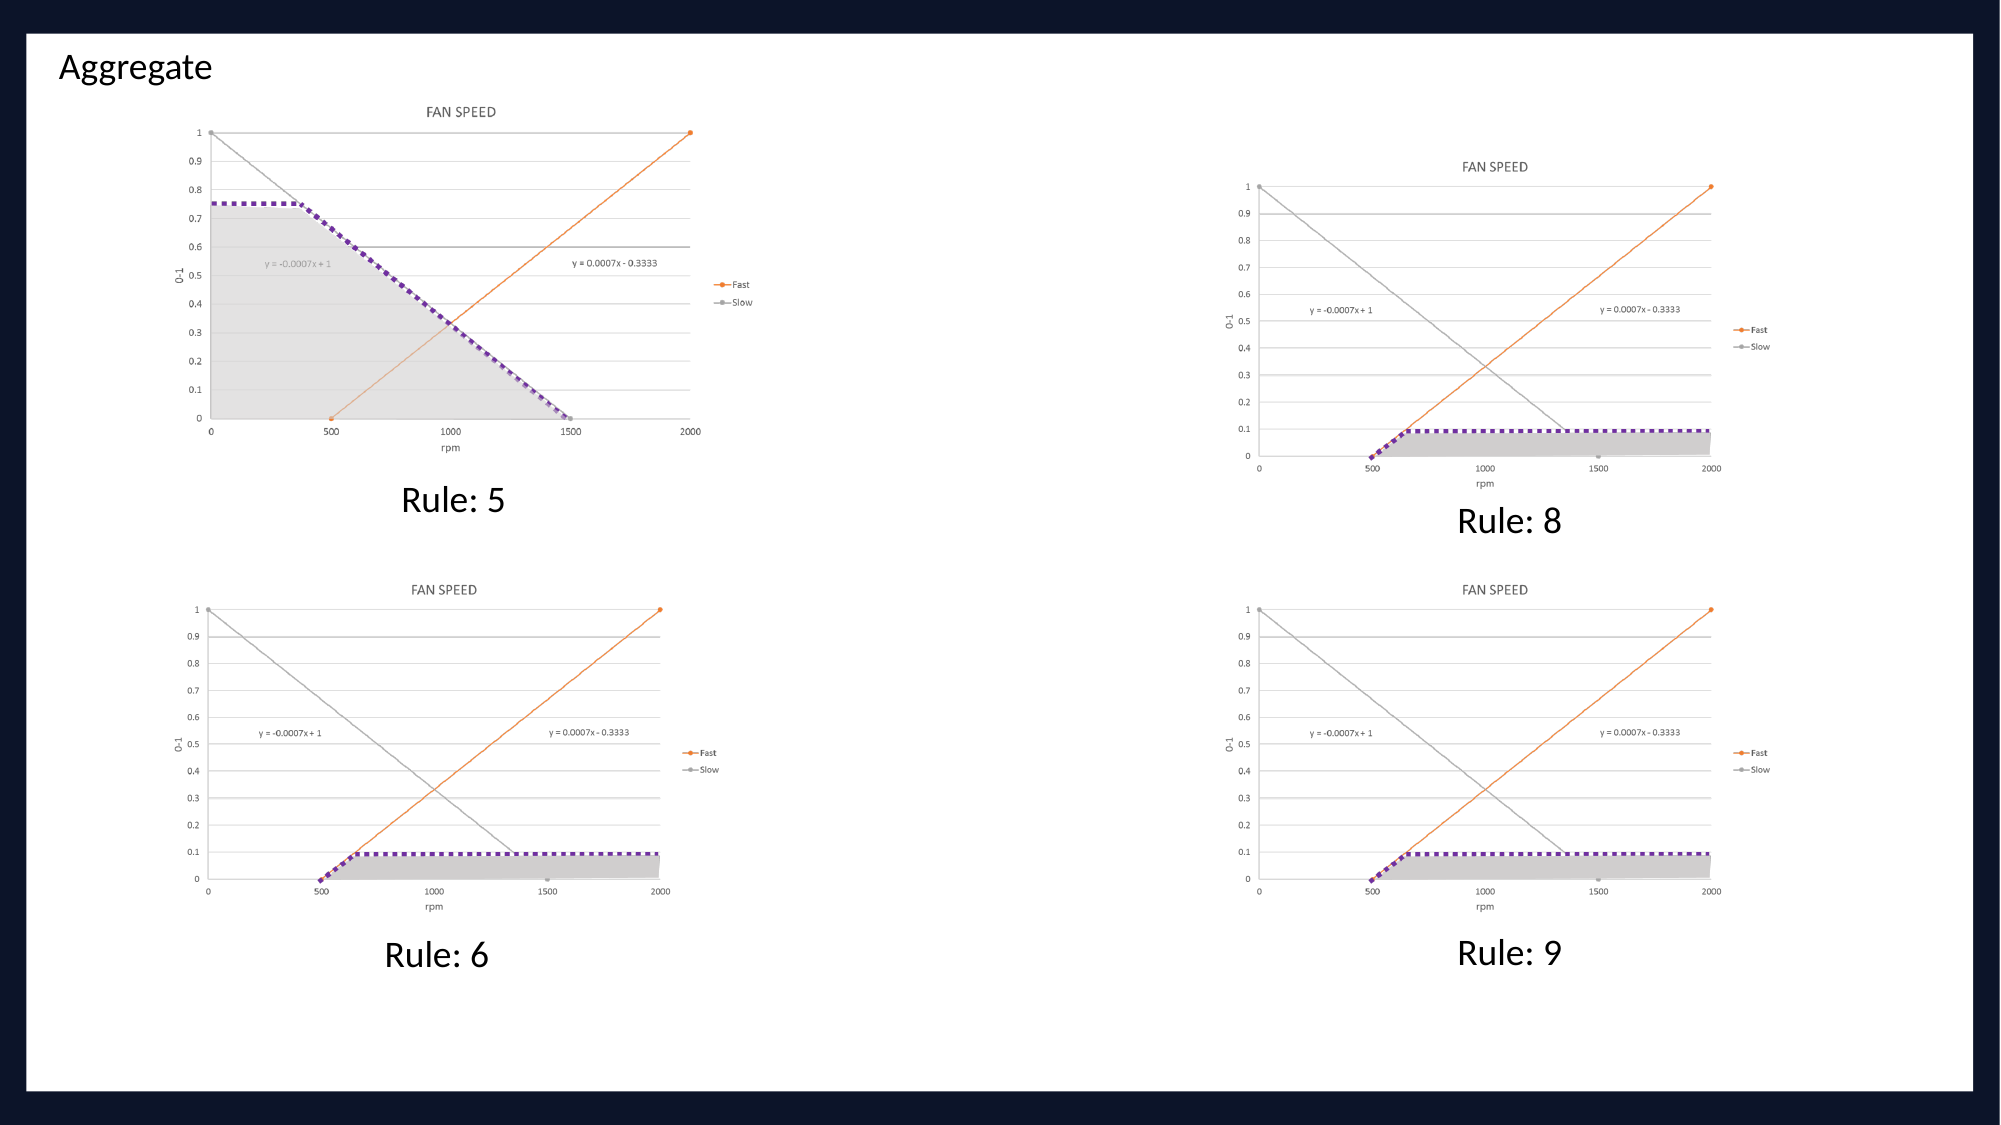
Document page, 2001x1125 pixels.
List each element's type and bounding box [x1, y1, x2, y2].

picture [161, 95, 761, 465]
picture [1212, 151, 1778, 500]
picture [161, 574, 727, 923]
picture [1212, 574, 1778, 923]
text_box [0, 0, 2000, 1125]
